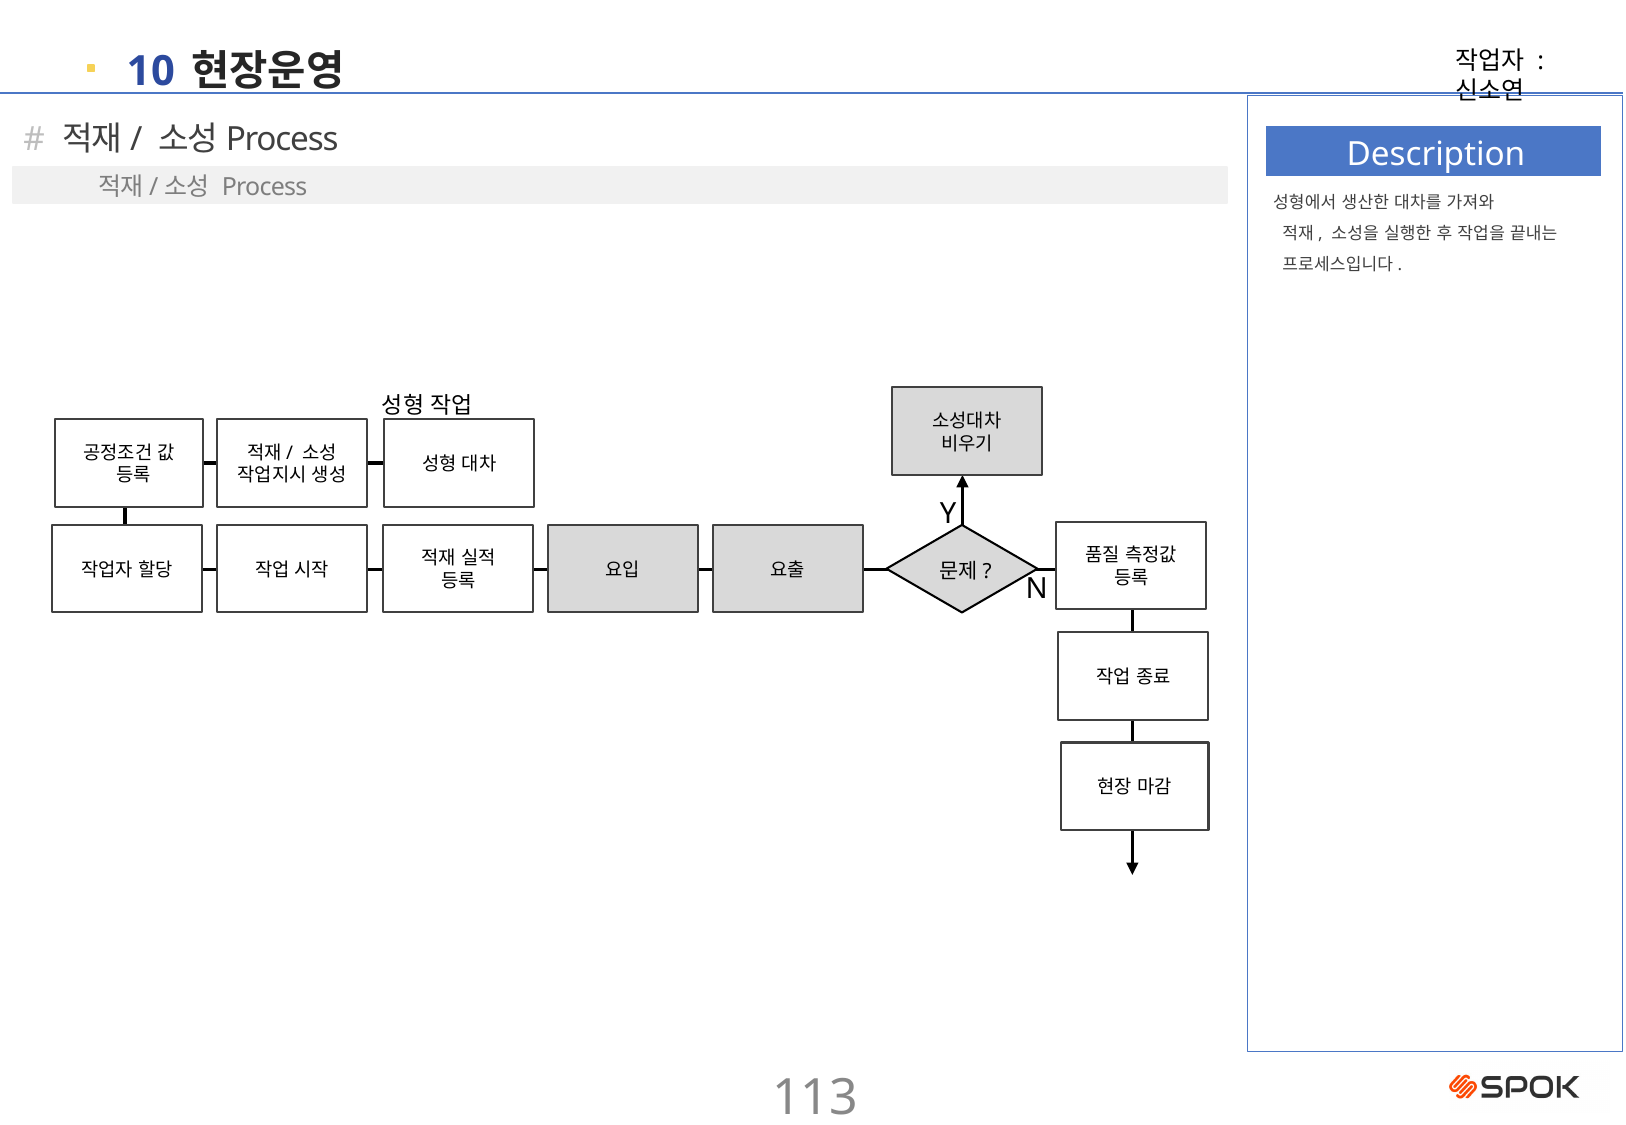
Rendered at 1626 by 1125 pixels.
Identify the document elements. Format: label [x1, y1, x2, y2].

text_box [87, 42, 408, 92]
slide_number [483, 1064, 1142, 1125]
text_box [886, 474, 1038, 613]
text_box [11, 166, 1229, 205]
picture [1449, 1060, 1610, 1114]
text_box [0, 92, 1623, 1052]
text_box [1440, 37, 1625, 113]
